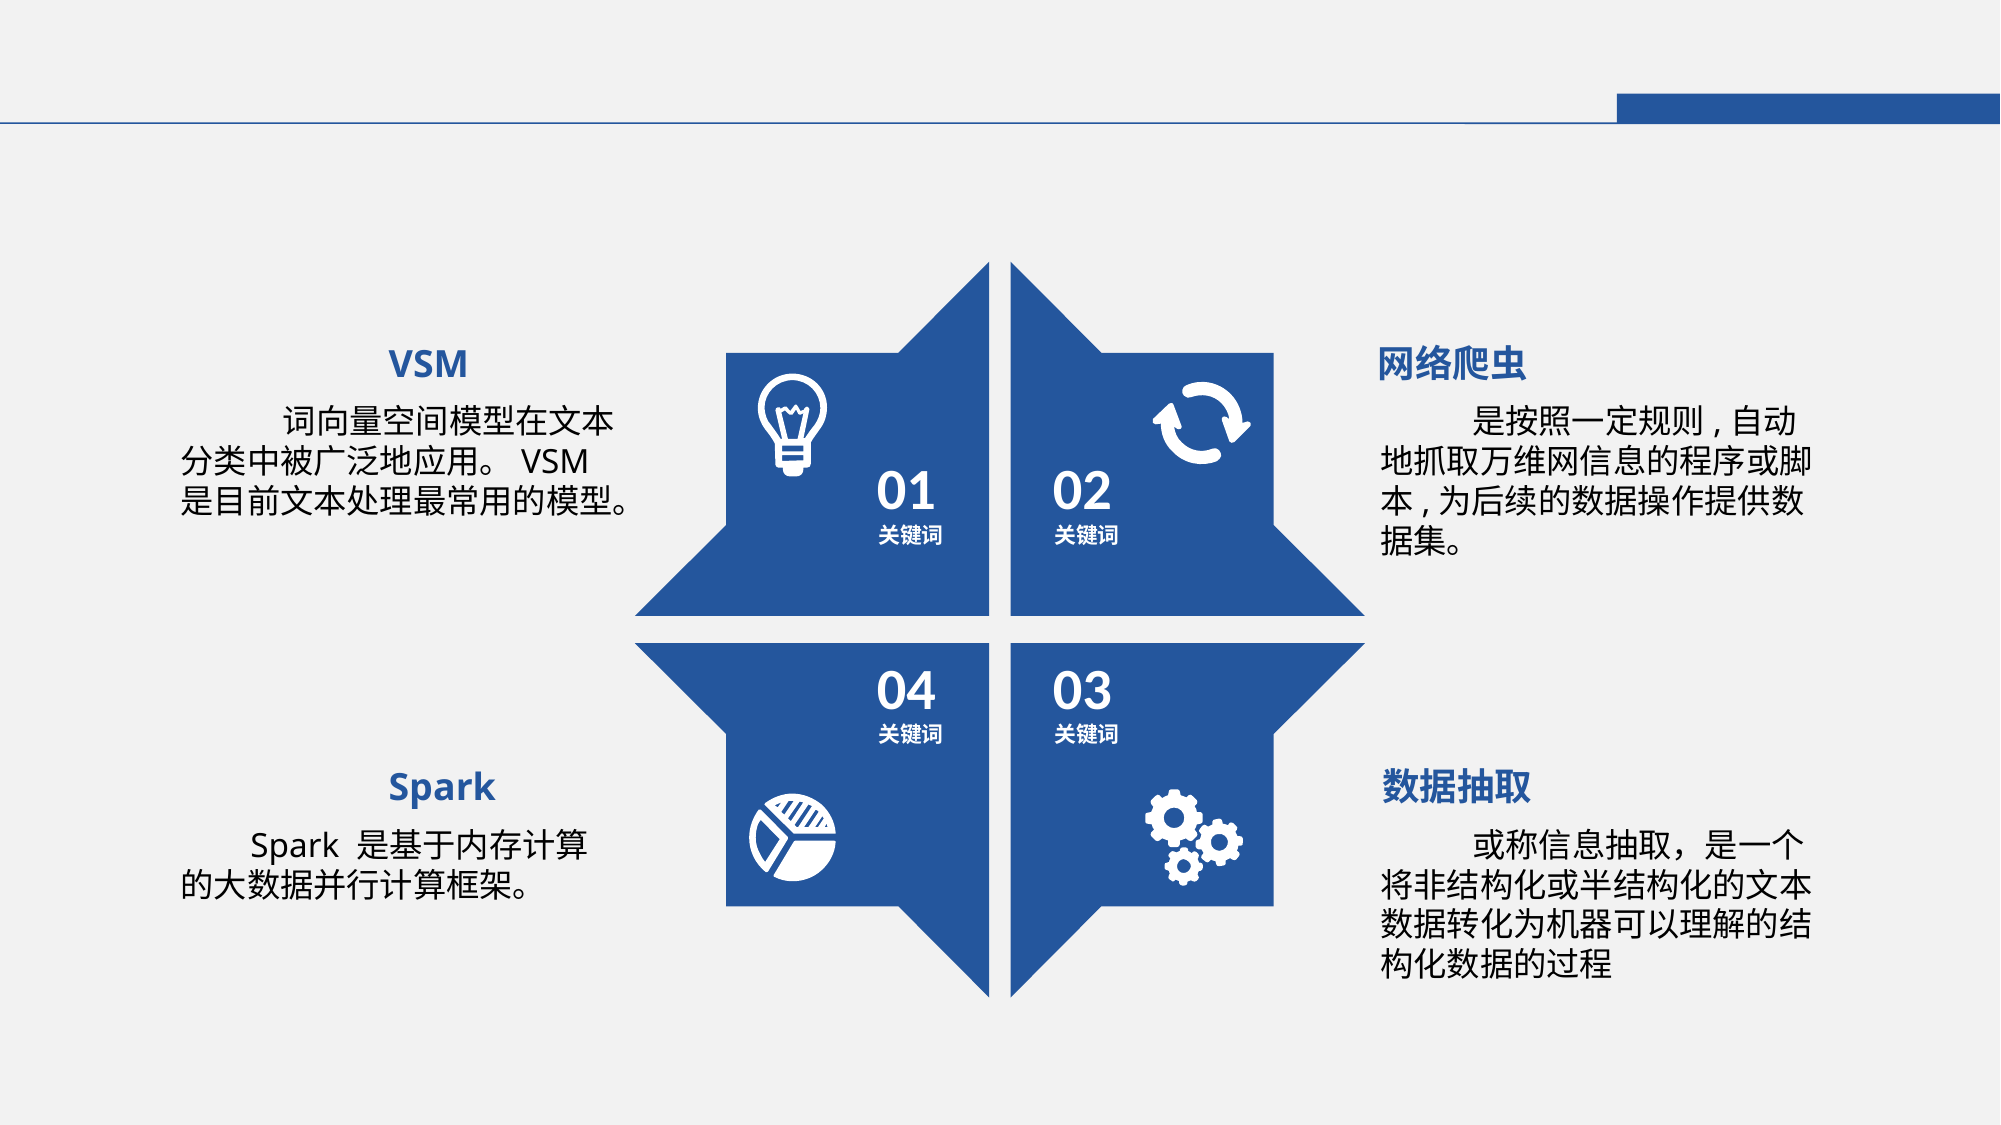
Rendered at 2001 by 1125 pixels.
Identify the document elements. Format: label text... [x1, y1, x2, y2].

text_box [1010, 261, 1365, 616]
text_box 04 关键词 [862, 643, 961, 755]
text_box Spark [373, 755, 638, 816]
text_box Spark 是基于内存计算的大数据并行计算框架。 [165, 816, 635, 921]
text_box 网络爬虫 [1362, 332, 1626, 393]
text_box 01 关键词 [862, 443, 961, 555]
text_box 或称信息抽取，是一个将非结构化或半结构化的文本数据转化为机器可以理解的结构化数据的过程 [1365, 816, 1834, 988]
text_box [634, 261, 990, 616]
text_box VSM [373, 332, 638, 393]
text_box [634, 643, 990, 998]
text_box [1152, 402, 1222, 465]
text_box [1195, 818, 1243, 867]
text_box [757, 373, 828, 477]
text_box 03 关键词 [1038, 643, 1137, 755]
text_box 02 关键词 [1038, 443, 1137, 555]
text_box 词向量空间模型在文本分类中被广泛地应用。VSM 是目前文本处理最常用的模型。 [165, 393, 635, 536]
text_box [764, 793, 836, 834]
text_box [773, 840, 836, 882]
text_box [1010, 643, 1365, 998]
text_box [1164, 847, 1203, 886]
text_box 数据抽取 [1367, 755, 1632, 816]
text_box [1145, 789, 1203, 848]
text_box [749, 809, 788, 873]
text_box [1182, 381, 1251, 443]
text_box 是按照一定规则,自动地抓取万维网信息的程序或脚本,为后续的数据操作提供数据集。 [1365, 393, 1834, 536]
